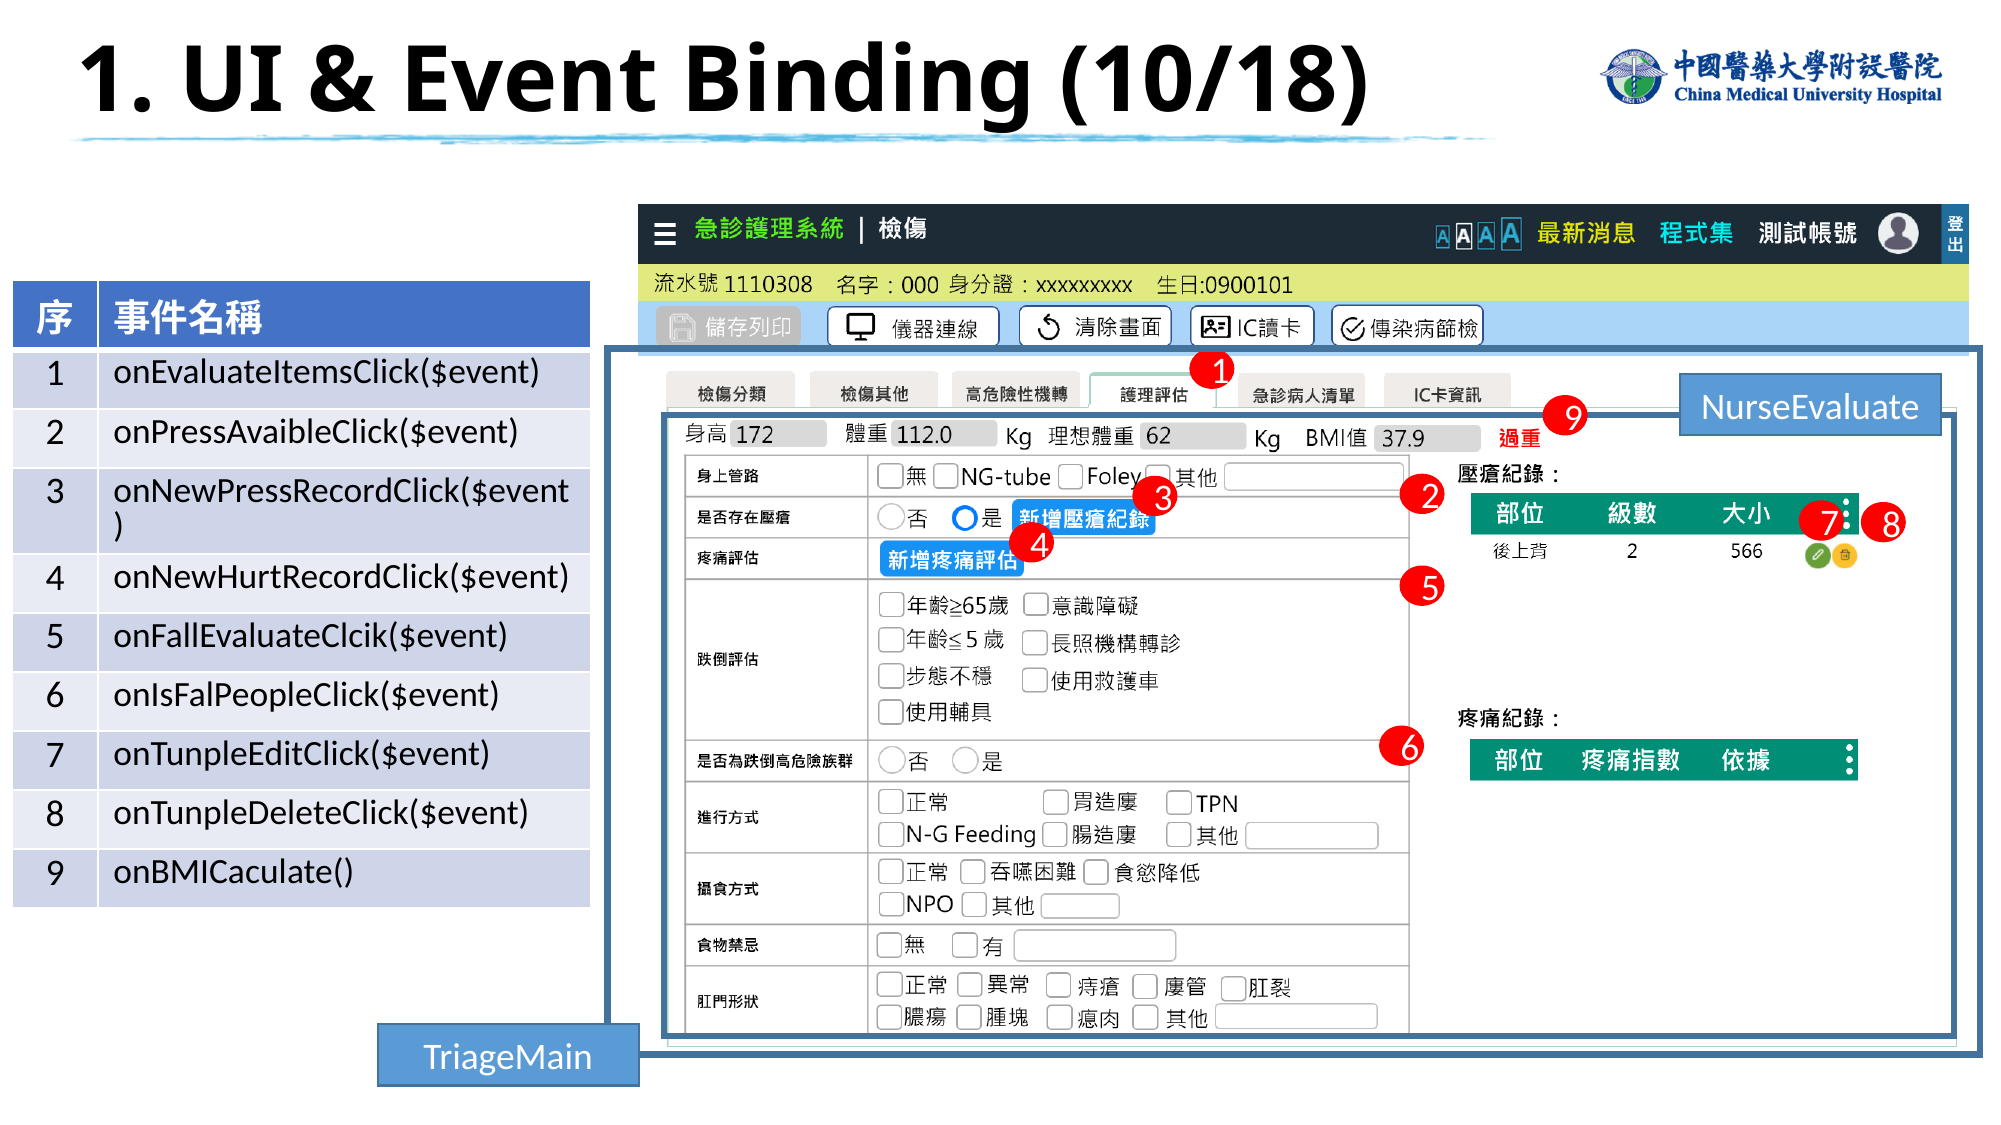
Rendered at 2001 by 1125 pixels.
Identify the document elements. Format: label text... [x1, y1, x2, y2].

table_cell 8 [13, 791, 97, 848]
text_box 1. UI & Event Binding (10/18) [61, 0, 1522, 179]
table_header 序 [13, 281, 97, 347]
table_cell 2 [13, 410, 97, 467]
table_cell onPressAvaibleClick($event) [99, 410, 590, 467]
table_cell 1 [13, 353, 97, 408]
table_cell onEvaluateItemsClick($event) [99, 353, 590, 408]
text_box [640, 348, 1981, 1056]
table_cell onBMICaculate() [99, 850, 590, 907]
table_cell 4 [13, 555, 97, 612]
table_cell 5 [13, 614, 97, 671]
table_cell 7 [13, 732, 97, 789]
picture [1590, 27, 1964, 130]
table_cell 9 [13, 850, 97, 907]
table_cell onNewPressRecordClick($event) [99, 469, 590, 553]
table_header 事件名稱 [99, 281, 590, 347]
text_box [606, 348, 638, 1023]
table_cell onFallEvaluateClcik($event) [99, 614, 590, 671]
table_cell onTunpleDeleteClick($event) [99, 791, 590, 848]
picture [638, 204, 1975, 1047]
table_cell onIsFalPeopleClick($event) [99, 673, 590, 730]
text_box TriageMain [377, 1023, 640, 1087]
table_cell 3 [13, 469, 97, 553]
table_cell onNewHurtRecordClick($event) [99, 555, 590, 612]
table_cell 6 [13, 673, 97, 730]
table_cell onTunpleEditClick($event) [99, 732, 590, 789]
